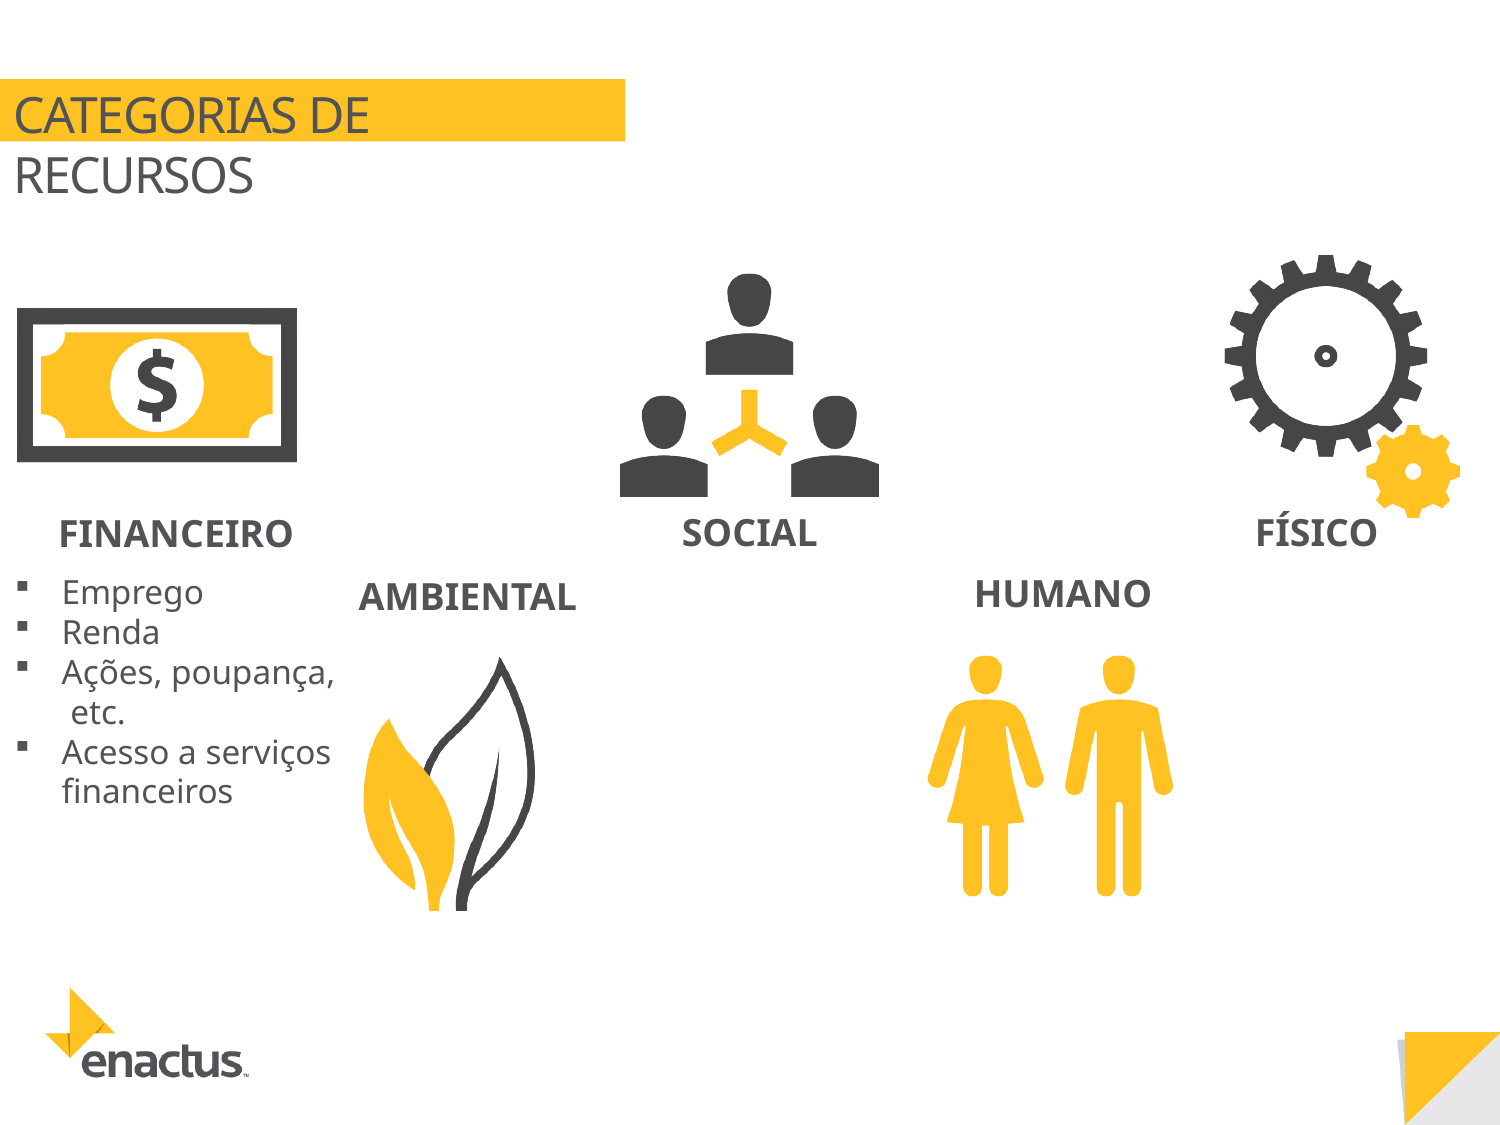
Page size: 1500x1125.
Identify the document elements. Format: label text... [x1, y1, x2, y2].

picture [0, 978, 1500, 1125]
text_box FINANCEIRO [43, 541, 309, 563]
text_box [299, 565, 601, 934]
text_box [599, 234, 901, 563]
text_box Emprego Renda Ações, poupança, etc. Acesso a serviços financeiros [0, 563, 301, 818]
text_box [1192, 235, 1494, 563]
picture [6, 234, 308, 536]
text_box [0, 76, 634, 156]
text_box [899, 562, 1201, 928]
